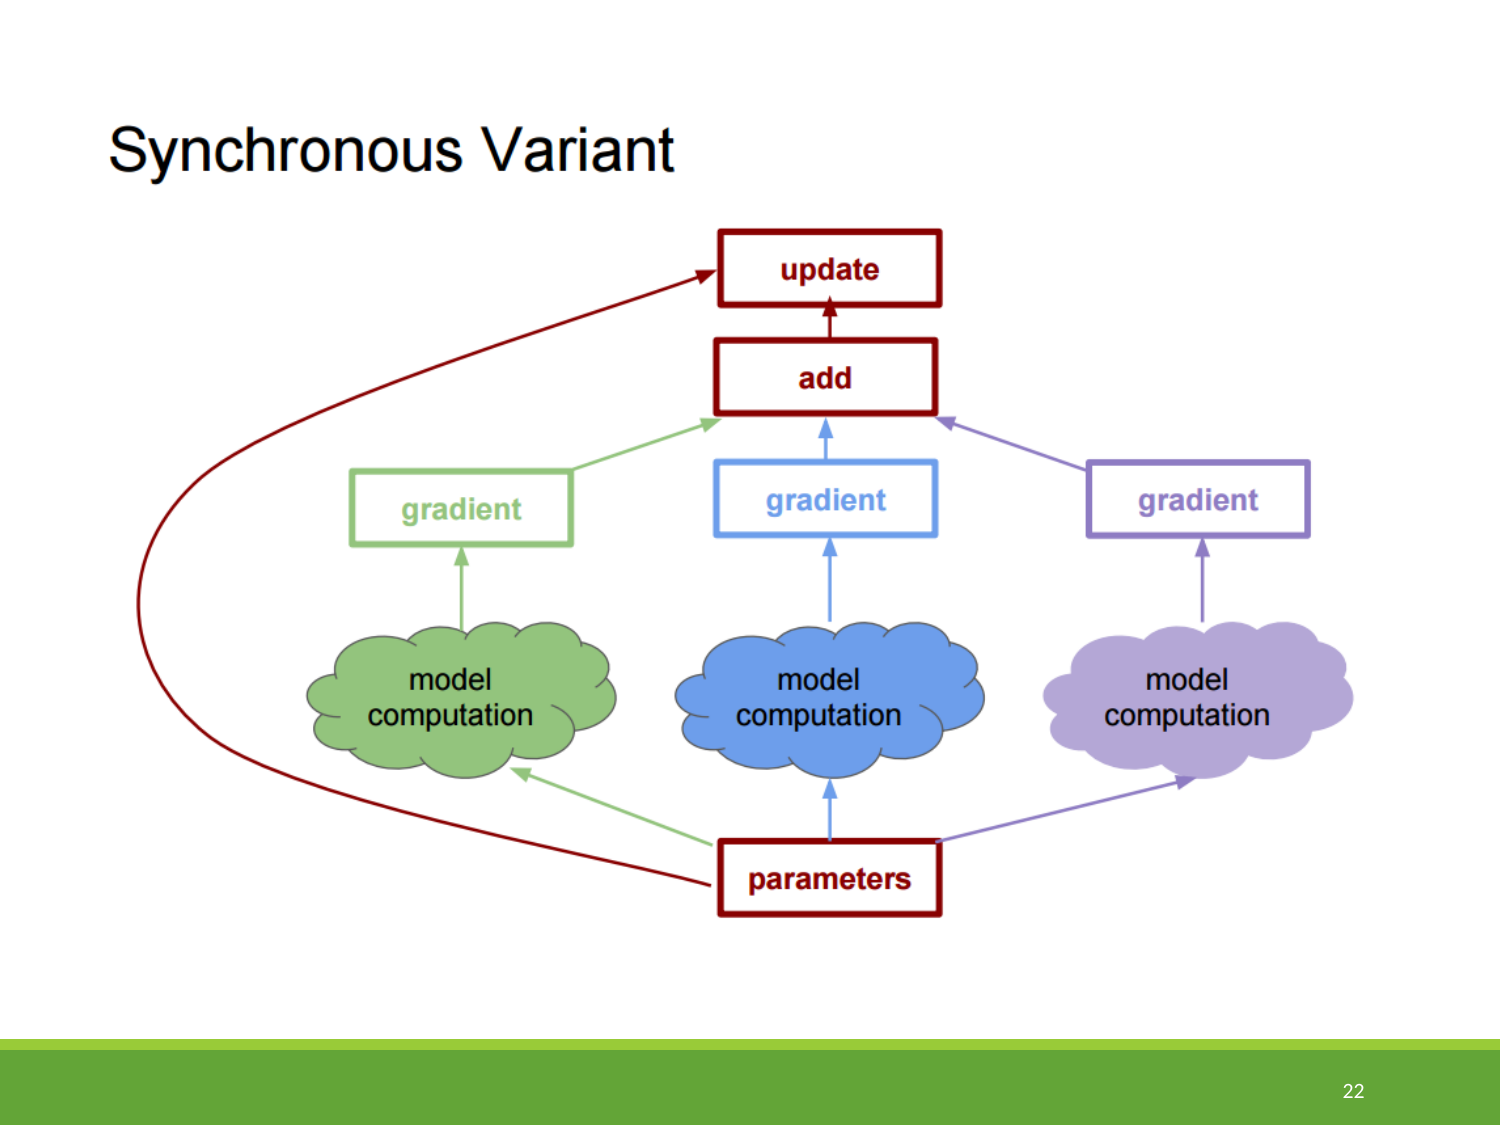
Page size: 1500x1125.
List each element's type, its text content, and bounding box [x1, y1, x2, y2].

picture [74, 115, 1405, 939]
slide_number 22 [1218, 1059, 1380, 1120]
